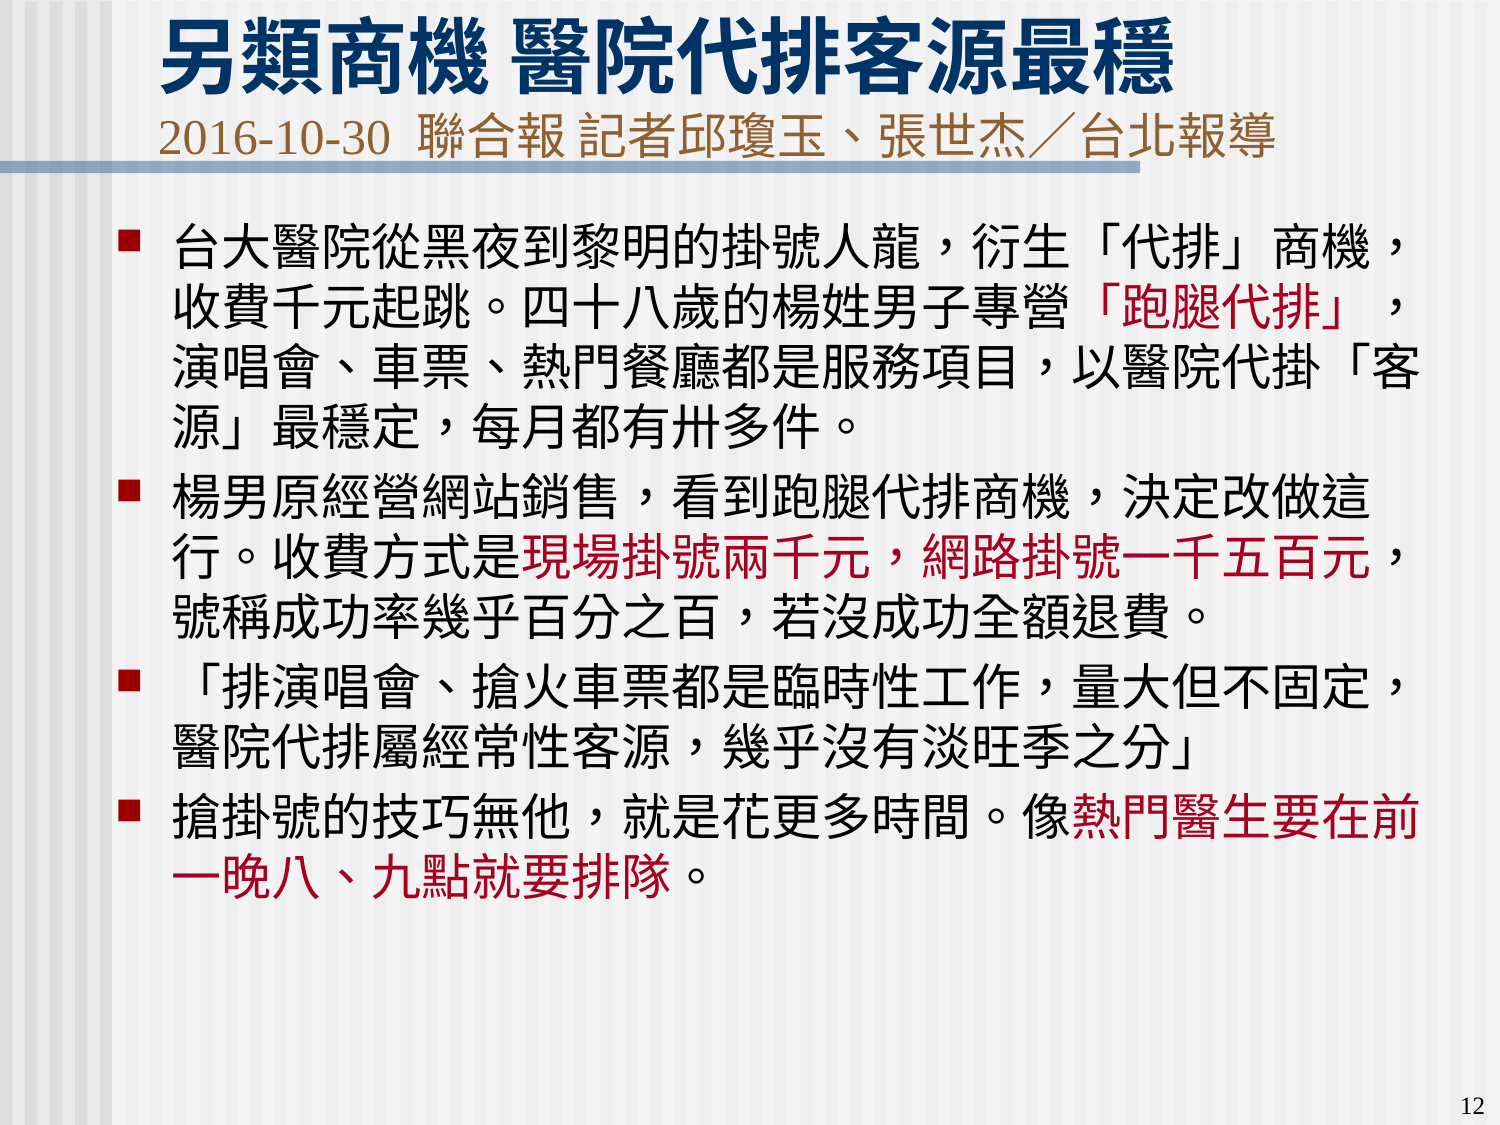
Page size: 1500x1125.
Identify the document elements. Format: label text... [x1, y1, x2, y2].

list 台大醫院從黑夜到黎明的掛號人龍，衍生「代排」商機，收費千元起跳。四十八歲的楊姓男子專營「跑腿代排」，演唱會、車票、熱門餐廳都是服務項目，以醫院代掛「客源」最穩定，每月都有卅多件。 楊男原經營網站銷售，看到跑腿代排商機，決定改做這行。收費方式是現場掛號兩千元，網路掛號一千五百元，號稱成功率幾乎百分之百，若沒成功全額退費。 「排演唱會、搶火車票都是臨時性工作，量大但不固定，醫院代排屬經常性客源，幾乎沒有淡旺季之分」 搶掛號的技巧無他，就是花更多時間。像熱門醫生要在前一晚八、九點就要排隊。 [100, 207, 1467, 896]
slide_number 12 [1187, 1052, 1500, 1125]
title 另類商機 醫院代排客源最穩 2016-10-30 聯合報 記者邱瓊玉、張世杰／台北報導 [142, 0, 1483, 173]
